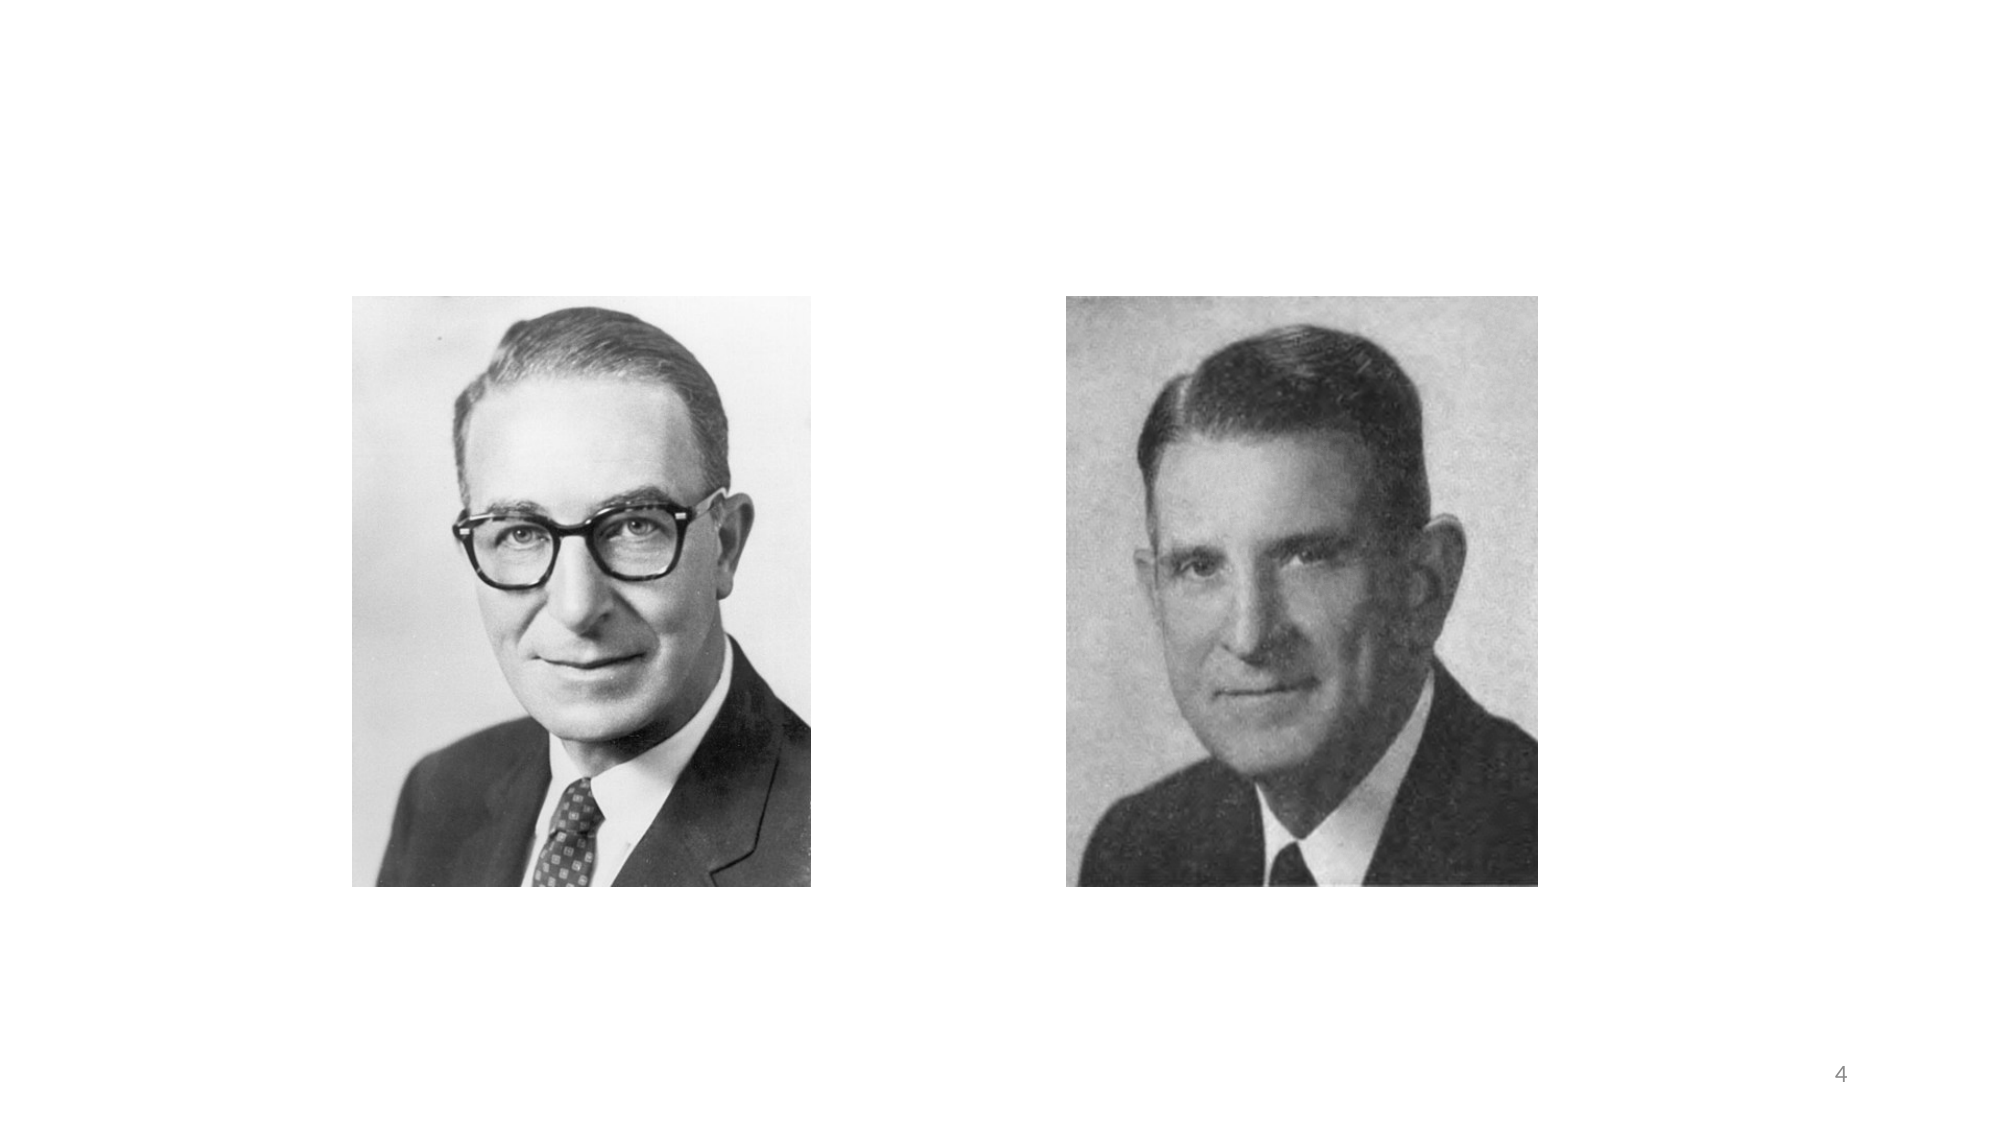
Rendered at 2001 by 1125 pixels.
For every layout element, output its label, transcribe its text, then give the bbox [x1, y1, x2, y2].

picture [352, 296, 811, 887]
slide_number 4 [1412, 1042, 1863, 1103]
picture [1066, 296, 1538, 887]
